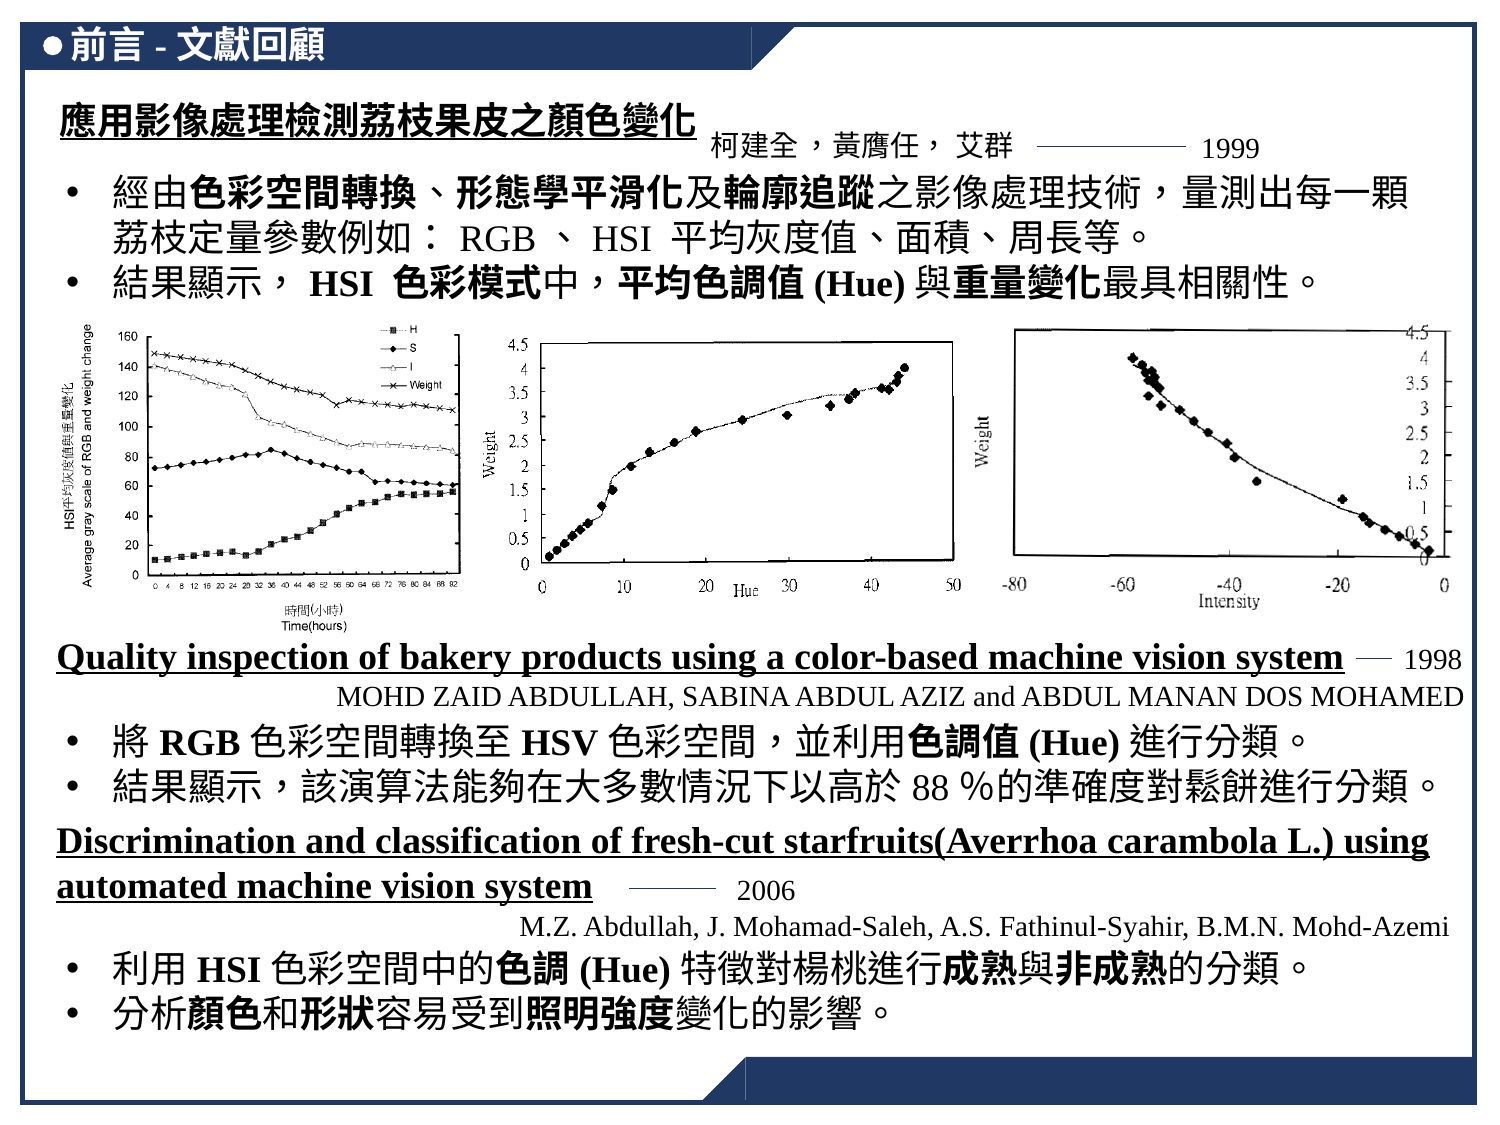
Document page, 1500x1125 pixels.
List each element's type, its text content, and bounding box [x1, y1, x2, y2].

text_box 利用HSI色彩空間中的色調(Hue)特徵對楊桃進行成熟與非成熟的分類。 分析顏色和形狀容易受到照明強度變化的影響。 [51, 937, 1425, 1043]
text_box 應用影像處理檢測荔枝果皮之顏色變化 [45, 89, 713, 150]
text_box 將RGB色彩空間轉換至HSV色彩空間，並利用色調值(Hue)進行分類。 結果顯示，該演算法能夠在大多數情況下以高於88％的準確度對鬆餅進行分類。 [51, 710, 1425, 809]
text_box 前言-文獻回顧 [55, 13, 341, 74]
text_box M.Z. Abdullah, J. Mohamad-Saleh, A.S. Fathinul-Syahir, B.M.N. Mohd-Azemi [504, 899, 1468, 950]
text_box [43, 36, 63, 56]
text_box 1998 [1388, 633, 1478, 684]
text_box Quality inspection of bakery products using a color-based machine vision system [41, 624, 1391, 685]
text_box MOHD ZAID ABDULLAH, SABINA ABDUL AZIZ and ABDUL MANAN DOS MOHAMED [321, 670, 1494, 720]
text_box 1999 [1186, 121, 1276, 161]
text_box 經由色彩空間轉換、形態學平滑化及輪廓追蹤之影像處理技術，量測出每一顆荔枝定量參數例如：RGB、HSI 平均灰度值、面積、周長等。 結果顯示，HSI 色彩模式中，平均色調值(Hue)與重量變化最具相關性。 [51, 161, 1425, 312]
text_box Discrimination and classification of fresh-cut starfruits(Averrhoa carambola L.) using automated machine vision system [41, 809, 1468, 914]
picture [41, 299, 466, 639]
picture [472, 324, 1468, 614]
text_box 柯建全 ，黃膺任， 艾群 [696, 120, 1066, 161]
text_box 2006 [722, 863, 811, 914]
